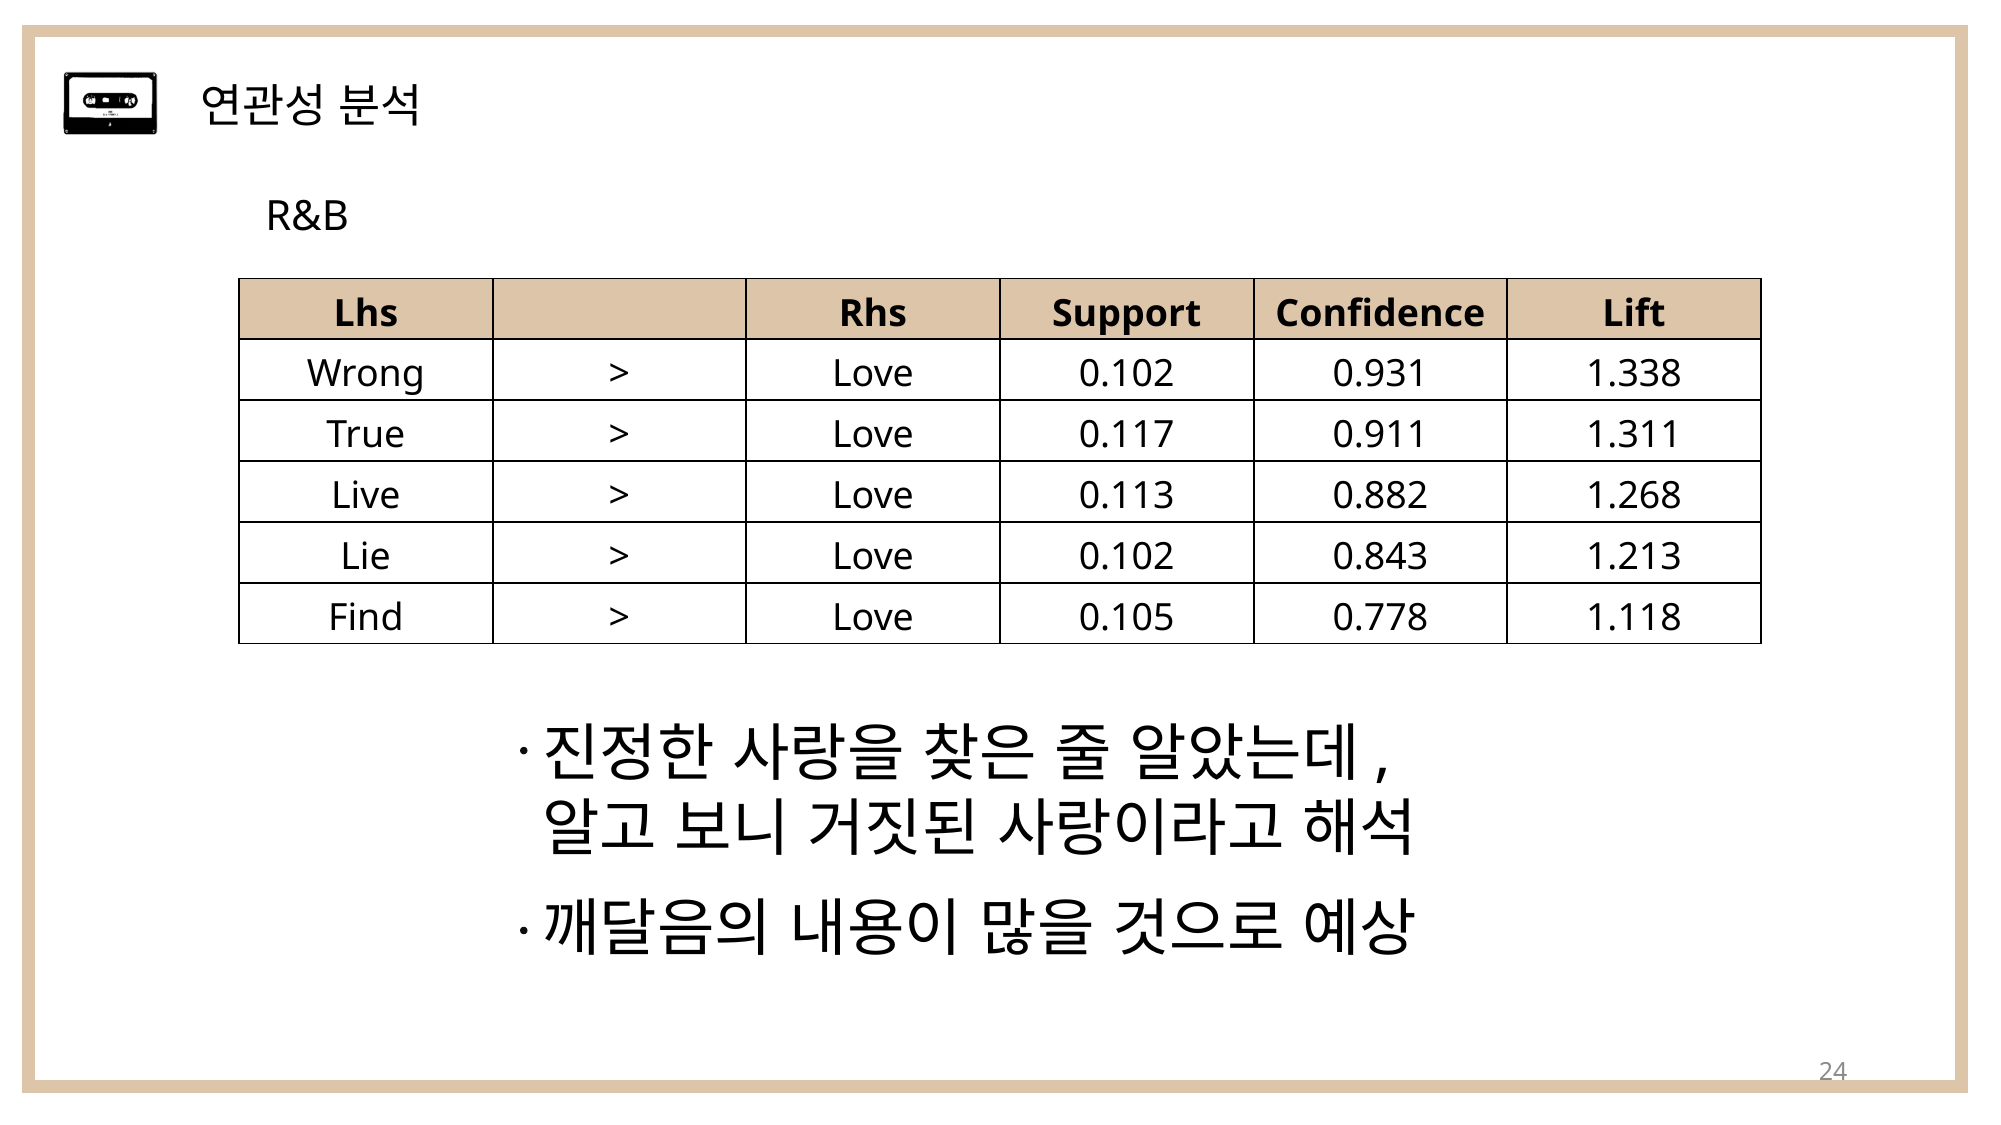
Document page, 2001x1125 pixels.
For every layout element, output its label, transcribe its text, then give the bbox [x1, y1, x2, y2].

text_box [61, 54, 957, 155]
table_cell Love [747, 401, 999, 460]
table_cell 0.105 [1001, 584, 1253, 643]
table_cell 1.311 [1508, 401, 1760, 460]
table_cell Wrong [240, 340, 492, 399]
table_cell Love [747, 523, 999, 582]
table_cell 0.882 [1255, 462, 1506, 521]
table_cell Lie [240, 523, 492, 582]
table_cell Love [747, 584, 999, 643]
table_cell 0.843 [1255, 523, 1506, 582]
table_cell 0.911 [1255, 401, 1506, 460]
table_cell 0.102 [1001, 340, 1253, 399]
table_cell Live [240, 462, 492, 521]
table_cell True [240, 401, 492, 460]
table_cell > [494, 523, 745, 582]
table_cell 1.213 [1508, 523, 1760, 582]
table_cell Love [747, 340, 999, 399]
table_cell 0.117 [1001, 401, 1253, 460]
table_cell 1.268 [1508, 462, 1760, 521]
table_header Rhs [747, 279, 999, 338]
table_header Confidence [1255, 279, 1506, 338]
table_cell 0.102 [1001, 523, 1253, 582]
table_cell > [494, 340, 745, 399]
slide_number 24 [1412, 1042, 1863, 1103]
table_cell 1.338 [1508, 340, 1760, 399]
table_cell > [494, 584, 745, 643]
table_cell Find [240, 584, 492, 643]
table_cell Love [747, 462, 999, 521]
table_header Support [1001, 279, 1253, 338]
table_header [494, 279, 745, 338]
table_cell 1.118 [1508, 584, 1760, 643]
table_header Lift [1508, 279, 1760, 338]
table_cell > [494, 401, 745, 460]
table_cell 0.931 [1255, 340, 1506, 399]
text_box R&B [250, 181, 509, 246]
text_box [520, 705, 1480, 974]
table_cell > [494, 462, 745, 521]
table_cell 0.778 [1255, 584, 1506, 643]
table_header Lhs [240, 279, 492, 338]
table_cell 0.113 [1001, 462, 1253, 521]
text_box [27, 30, 1962, 1087]
